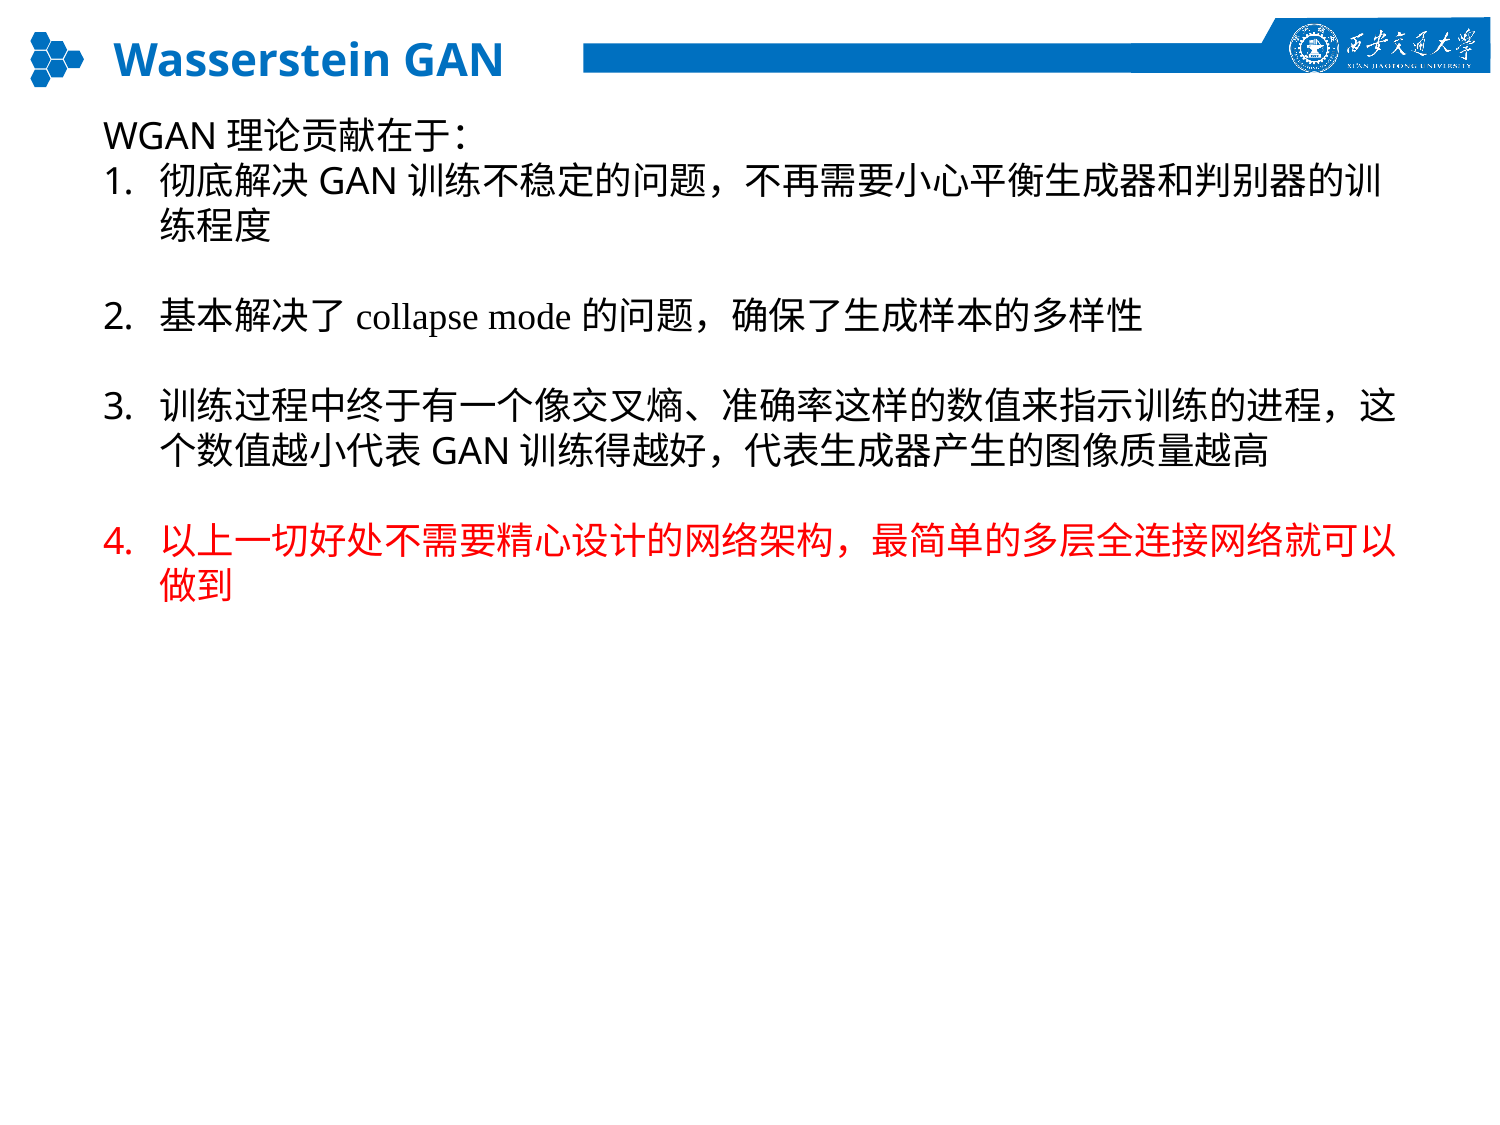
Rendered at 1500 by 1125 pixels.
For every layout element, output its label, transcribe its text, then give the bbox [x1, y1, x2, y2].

text_box WGAN理论贡献在于： 彻底解决GAN训练不稳定的问题，不再需要小心平衡生成器和判别器的训练程度 基本解决了collapse mode的问题，确保了生成样本的多样性 训练过程中终于有一个像交叉熵、准确率这样的数值来指示训练的进程，这个数值越小代表GAN训练得越好，代表生成器产生的图像质量越高 以上一切好处不需要精心设计的网络架构，最简单的多层全连接网络就可以做到 [88, 104, 1426, 615]
text_box Wasserstein GAN [98, 22, 521, 93]
text_box [582, 42, 1285, 74]
